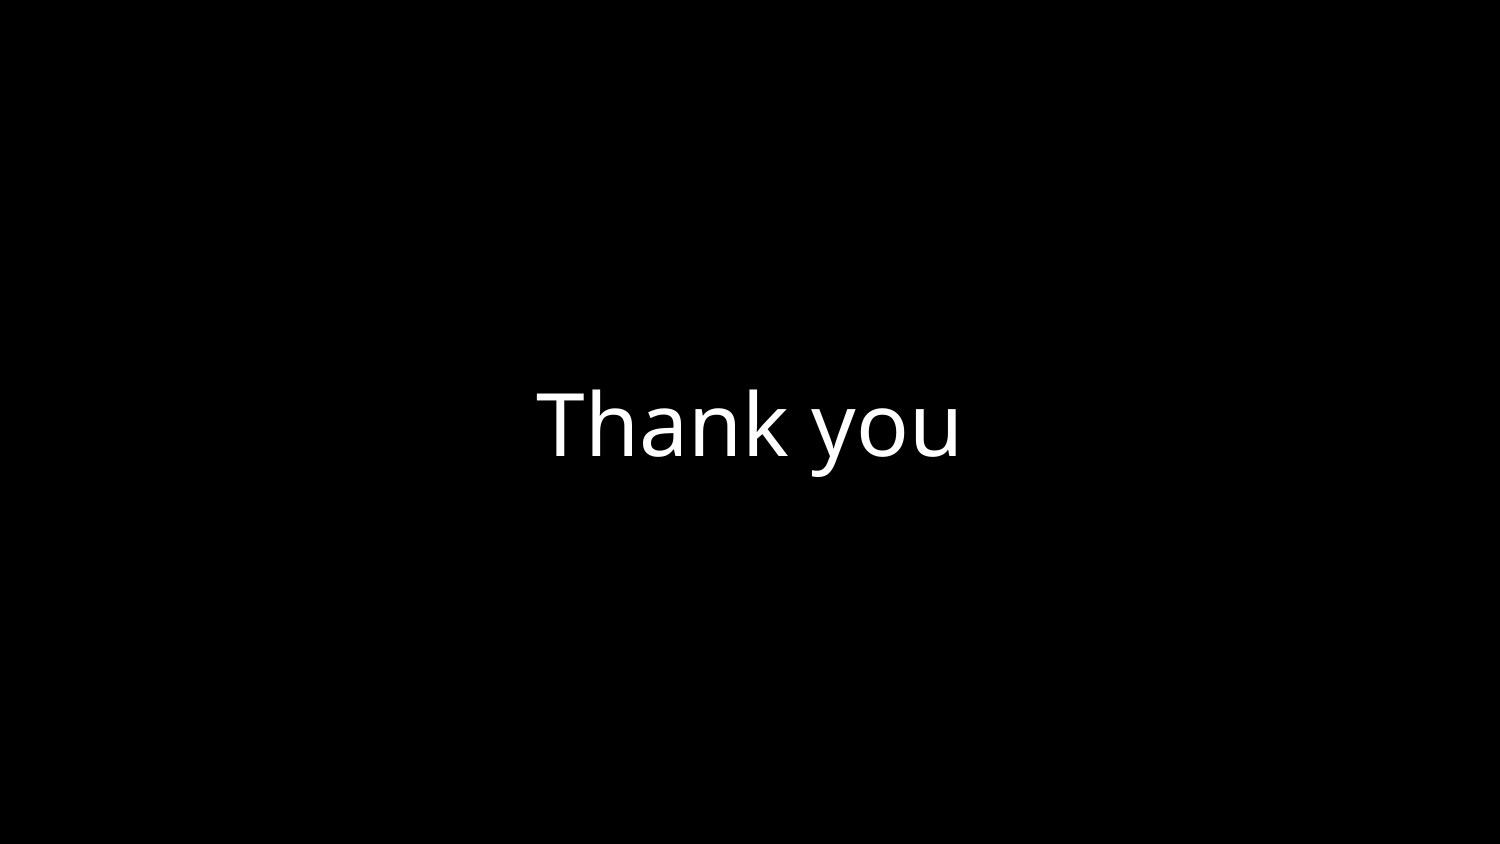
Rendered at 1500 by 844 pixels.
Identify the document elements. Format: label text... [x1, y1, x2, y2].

title Thank you [103, 351, 1397, 493]
